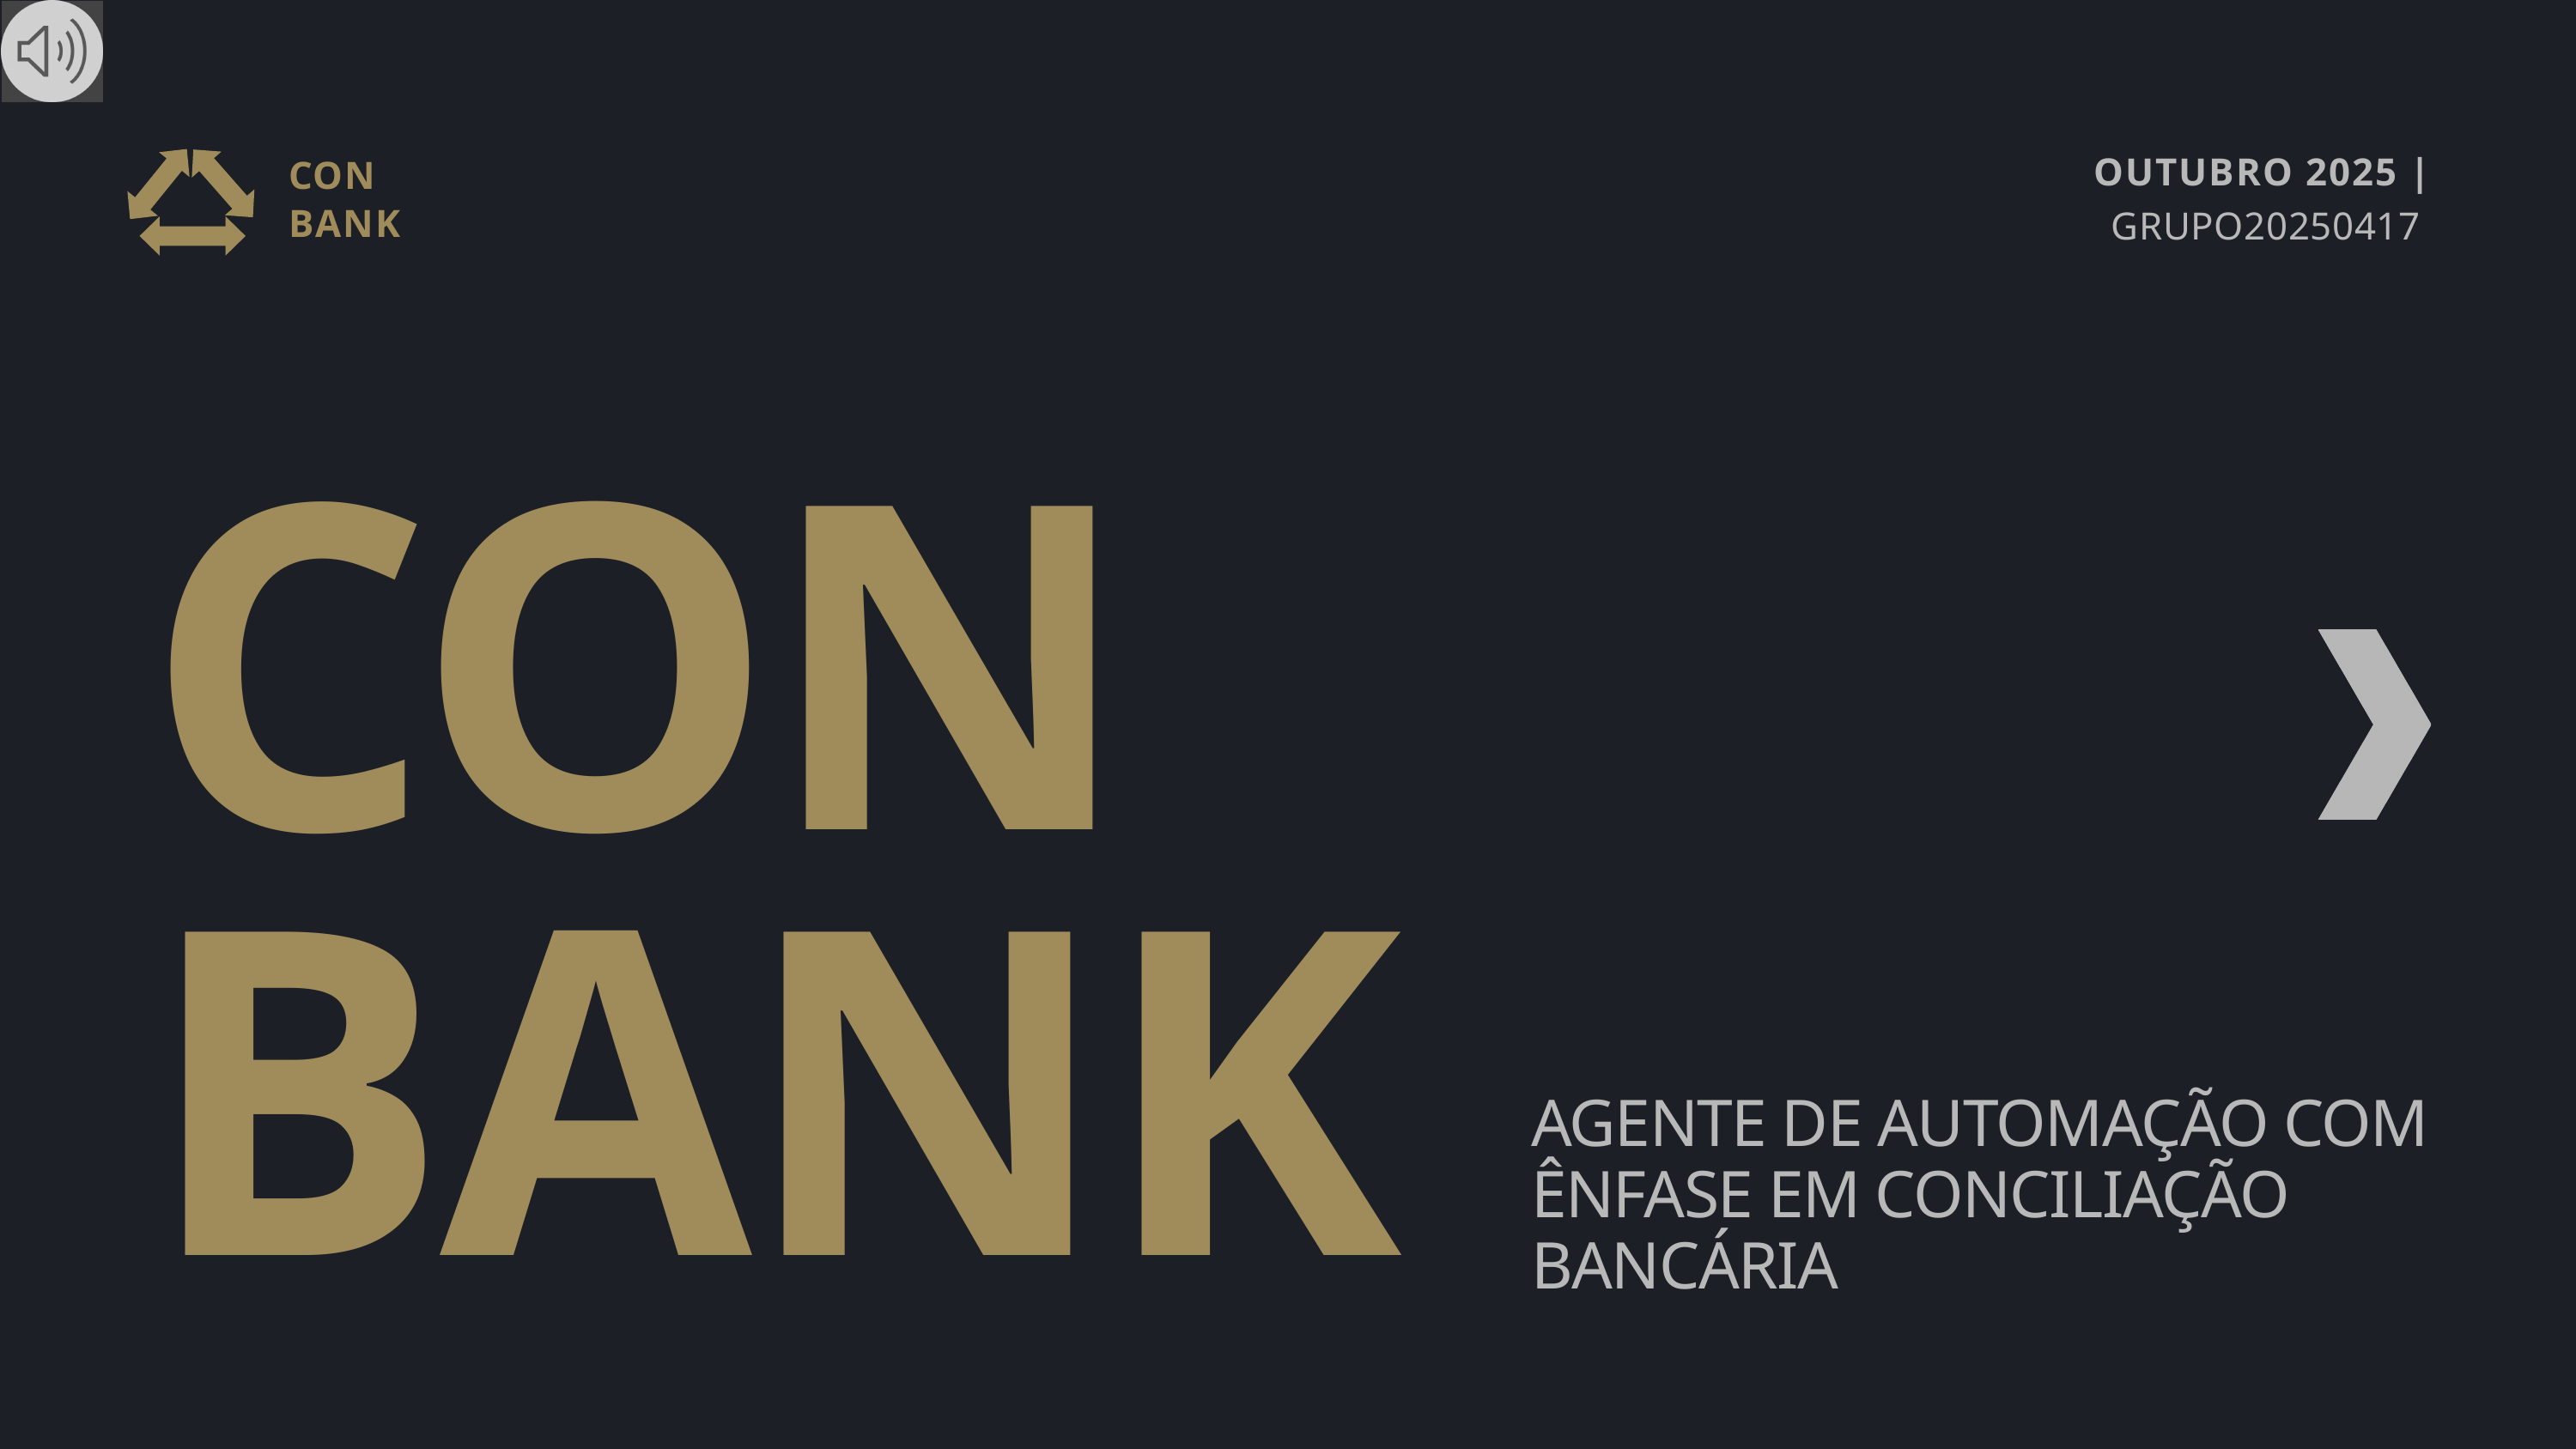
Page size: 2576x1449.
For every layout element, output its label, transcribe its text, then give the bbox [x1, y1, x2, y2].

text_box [114, 136, 268, 256]
text_box OUTUBRO 2025 | [1982, 158, 2432, 194]
text_box CON BANK [289, 149, 515, 246]
text_box [2318, 629, 2432, 820]
text_box CON BANK [144, 494, 1624, 1347]
text_box AGENTE DE AUTOMAÇÃO COM ÊNFASE EM CONCILIAÇÃO BANCÁRIA [1531, 1087, 2432, 1302]
text_box GRUPO20250417 [2044, 201, 2432, 248]
picture [0, 0, 104, 104]
